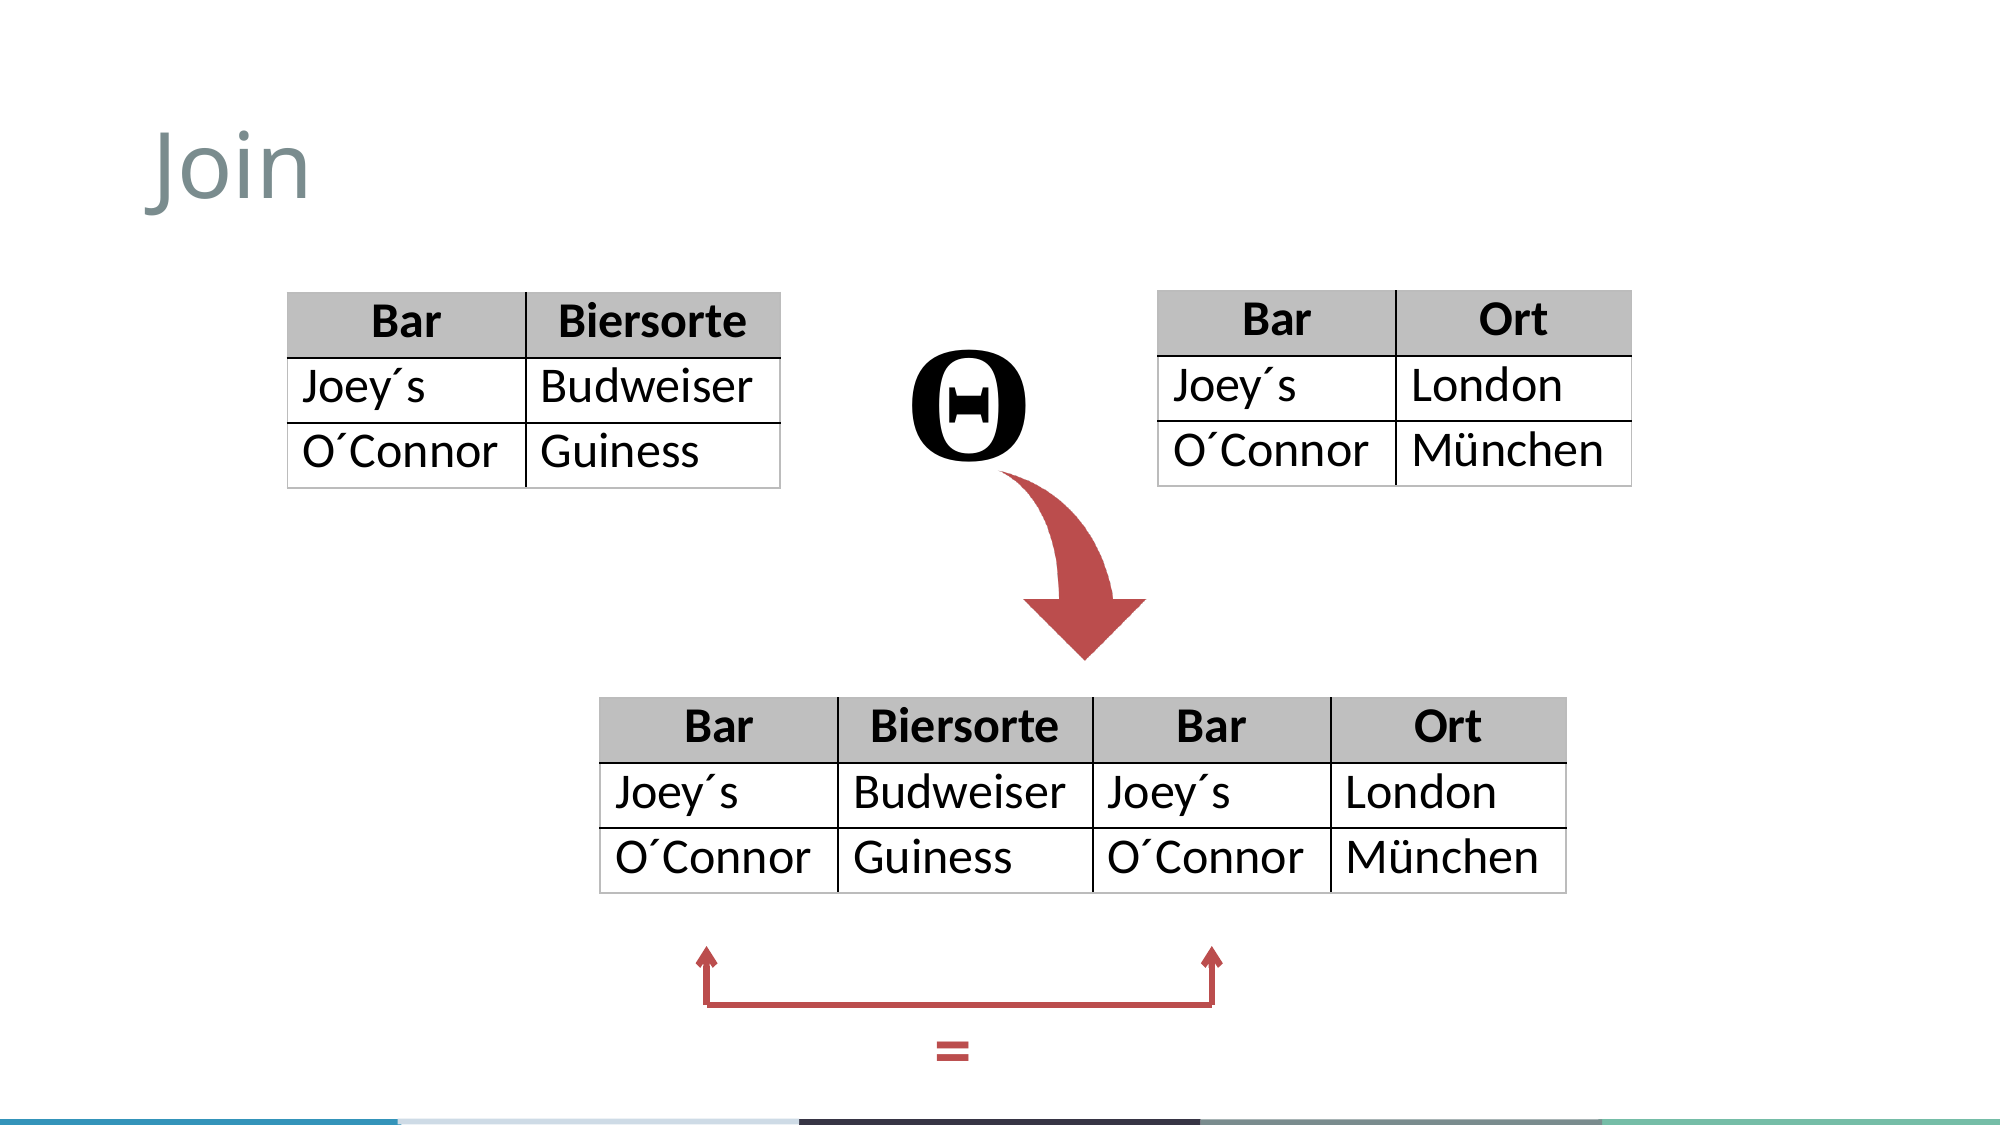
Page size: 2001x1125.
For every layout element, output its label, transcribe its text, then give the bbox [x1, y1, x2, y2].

table_cell Joey´s [601, 764, 837, 827]
table_cell München [1397, 422, 1631, 485]
table_cell London [1397, 357, 1631, 420]
table_cell O´Connor [1159, 422, 1395, 485]
table_cell O´Connor [601, 829, 837, 892]
table_header Biersorte [527, 294, 779, 357]
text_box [706, 945, 1212, 1100]
table_header Bar [288, 294, 525, 357]
table_cell Budweiser [839, 764, 1092, 827]
table_header Bar [1159, 292, 1395, 355]
picture [947, 434, 1195, 681]
table_cell Joey´s [288, 359, 525, 422]
table_cell Joey´s [1094, 764, 1330, 827]
table_header Ort [1332, 699, 1565, 762]
table_cell Guiness [839, 829, 1092, 892]
table_cell Joey´s [1159, 357, 1395, 420]
table_cell Guiness [527, 424, 779, 487]
text_box Θ [889, 286, 1049, 502]
table_cell O´Connor [288, 424, 525, 487]
table_cell München [1332, 829, 1565, 892]
title Join [137, 59, 1863, 278]
table_cell O´Connor [1094, 829, 1330, 892]
table_header Bar [601, 699, 837, 762]
table_cell London [1332, 764, 1565, 827]
table_cell Budweiser [527, 359, 779, 422]
table_header Biersorte [839, 699, 1092, 762]
table_header Bar [1094, 699, 1330, 762]
table_header Ort [1397, 292, 1631, 355]
